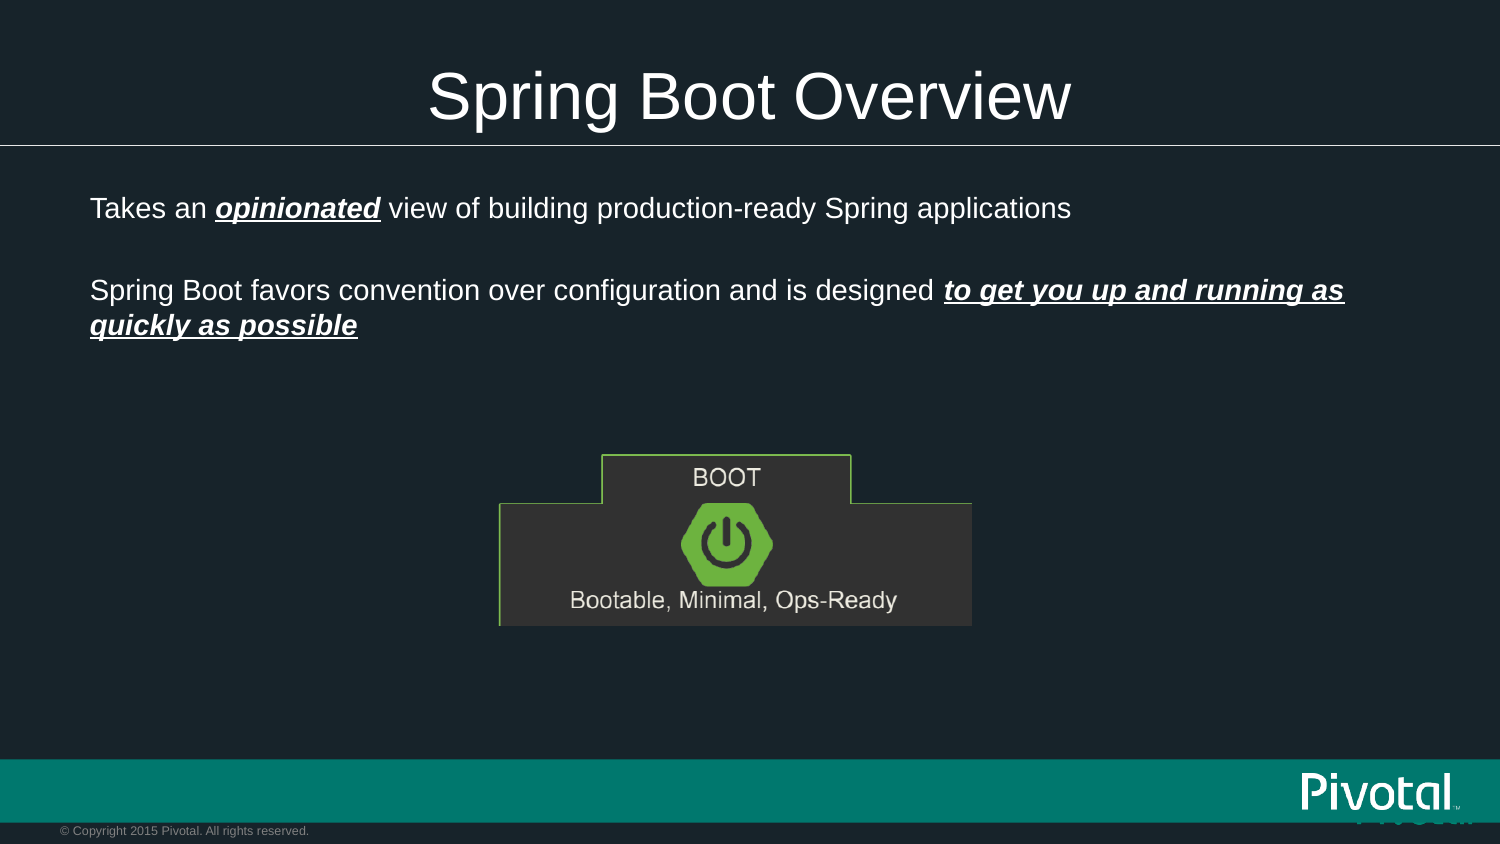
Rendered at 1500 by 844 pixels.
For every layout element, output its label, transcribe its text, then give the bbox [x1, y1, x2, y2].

title Spring Boot Overview [75, 52, 1425, 113]
picture [1302, 773, 1460, 810]
list Takes an opinionated view of building production-ready Spring applications Spring Boot favors convention over configuration and is designed to get you up and running as quickly as possible [75, 181, 1462, 409]
picture [496, 452, 973, 627]
text_box [615, 362, 1449, 740]
